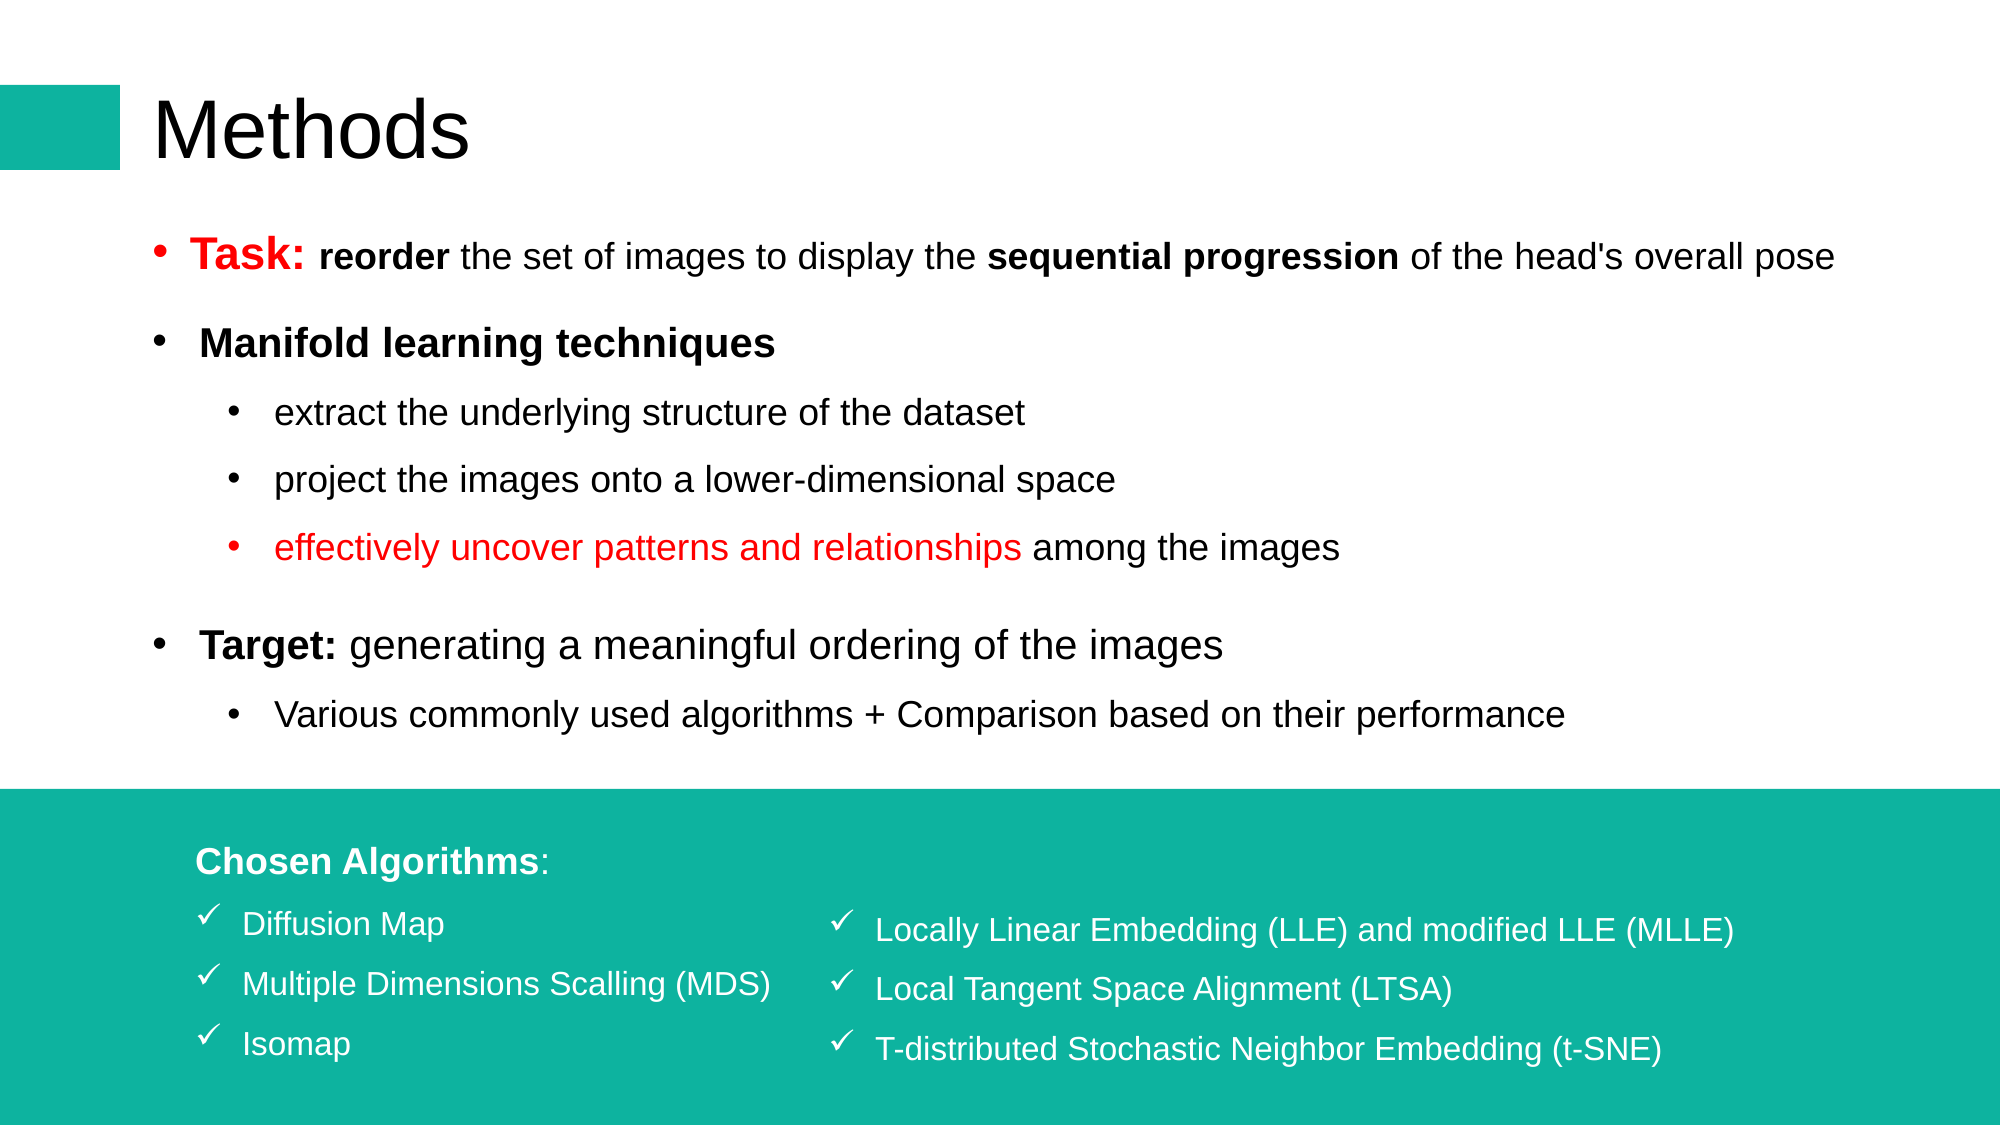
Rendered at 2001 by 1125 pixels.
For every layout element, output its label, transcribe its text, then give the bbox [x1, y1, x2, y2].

title Methods [137, 22, 1863, 188]
text_box Locally Linear Embedding (LLE) and modified LLE (MLLE) Local Tangent Space Alignment (LTSA) T-distributed Stochastic Neighbor Embedding (t-SNE) [813, 880, 1826, 1075]
text_box Manifold learning techniques extract the underlying structure of the dataset project the images onto a lower-dimensional space effectively uncover patterns and relationships among the images Target: generating a meaningful ordering of the images Various commonly used algorithms + Comparison based on their performance [137, 258, 1593, 743]
list Task: reorder the set of images to display the sequential progression of the head's overall pose [137, 188, 1863, 903]
text_box Chosen Algorithms: Diffusion Map Multiple Dimensions Scalling (MDS) Isomap [180, 807, 814, 1070]
text_box [0, 787, 2000, 1125]
